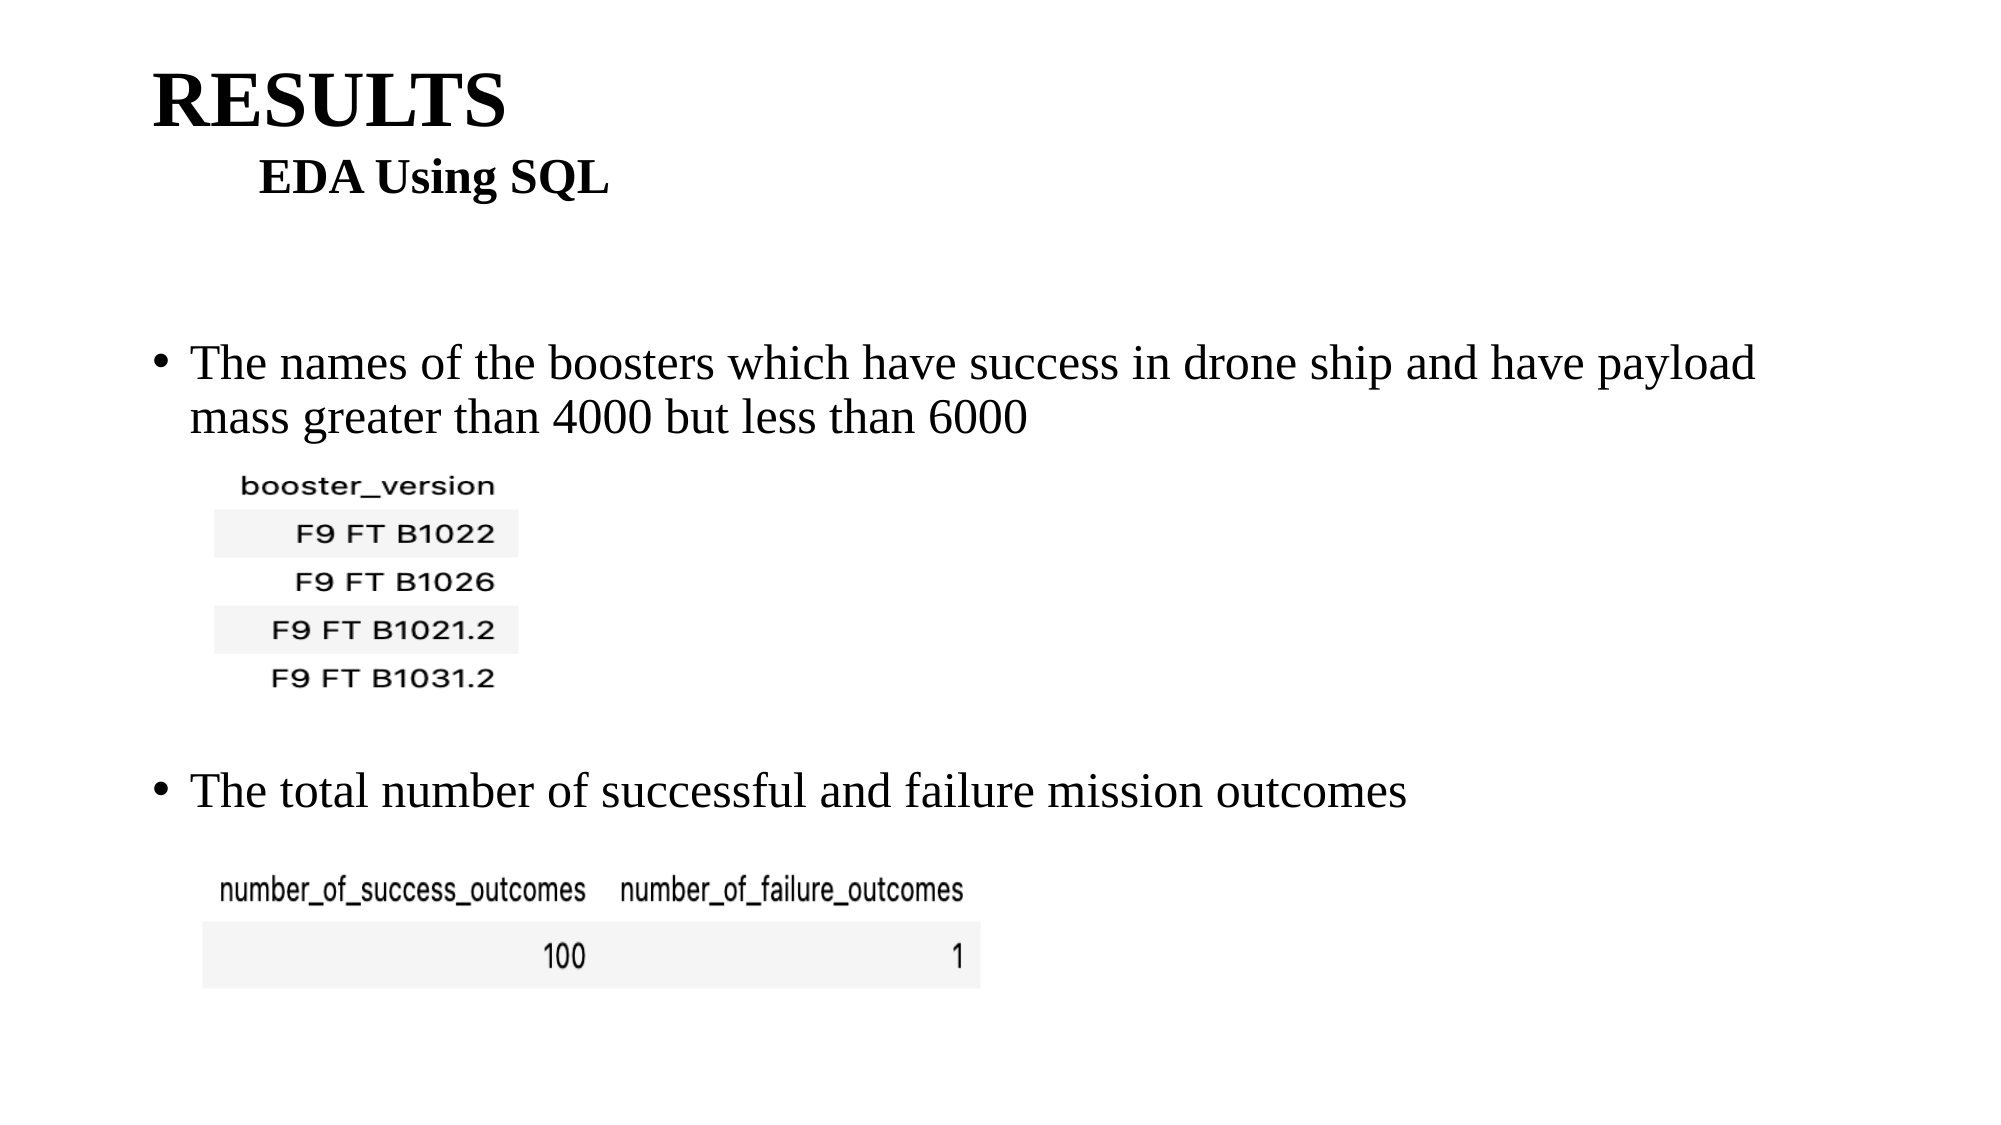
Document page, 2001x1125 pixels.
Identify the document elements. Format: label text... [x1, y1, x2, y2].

picture [192, 457, 527, 725]
text_box RESULTS EDA Using SQL [137, 49, 2000, 213]
list The names of the boosters which have success in drone ship and have payload mass greater than 4000 but less than 6000 The total number of successful and failure mission outcomes [137, 328, 1863, 1120]
picture [192, 849, 989, 1006]
